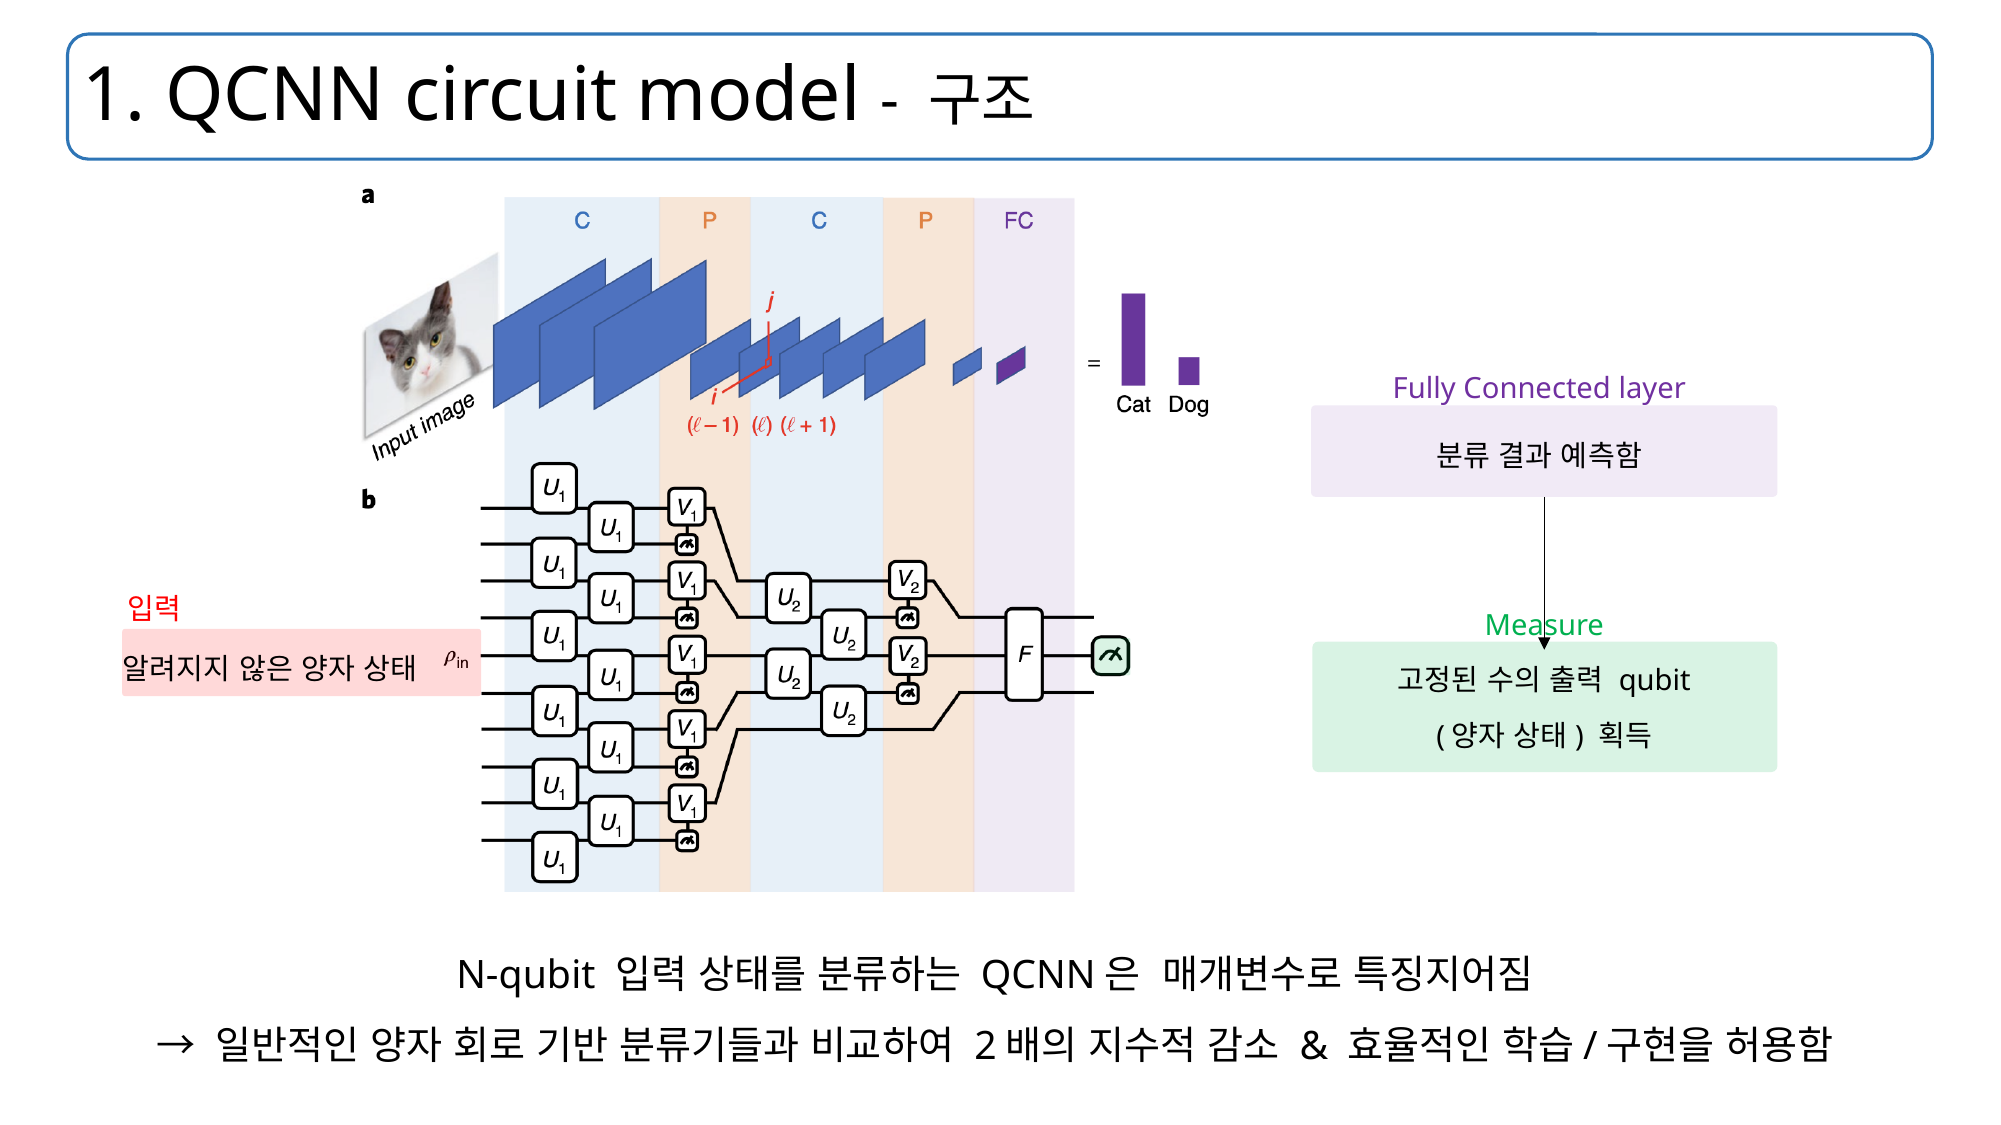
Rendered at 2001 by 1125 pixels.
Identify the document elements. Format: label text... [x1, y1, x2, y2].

text_box Measure [1301, 584, 1787, 659]
text_box Fully Connected layer [1297, 347, 1782, 422]
text_box 알려지지 않은 양자 상태 [67, 628, 337, 703]
text_box 입력 [94, 568, 216, 628]
text_box [1310, 422, 1779, 498]
title 1. QCNN circuit model - 구조 [67, 34, 1933, 160]
text_box 분류 결과 예측함 [1354, 416, 1724, 490]
text_box [1311, 659, 1779, 774]
text_box 고정된 수의 출력 qubit (양자 상태) 획득 [1341, 659, 1748, 764]
picture [337, 171, 1223, 892]
